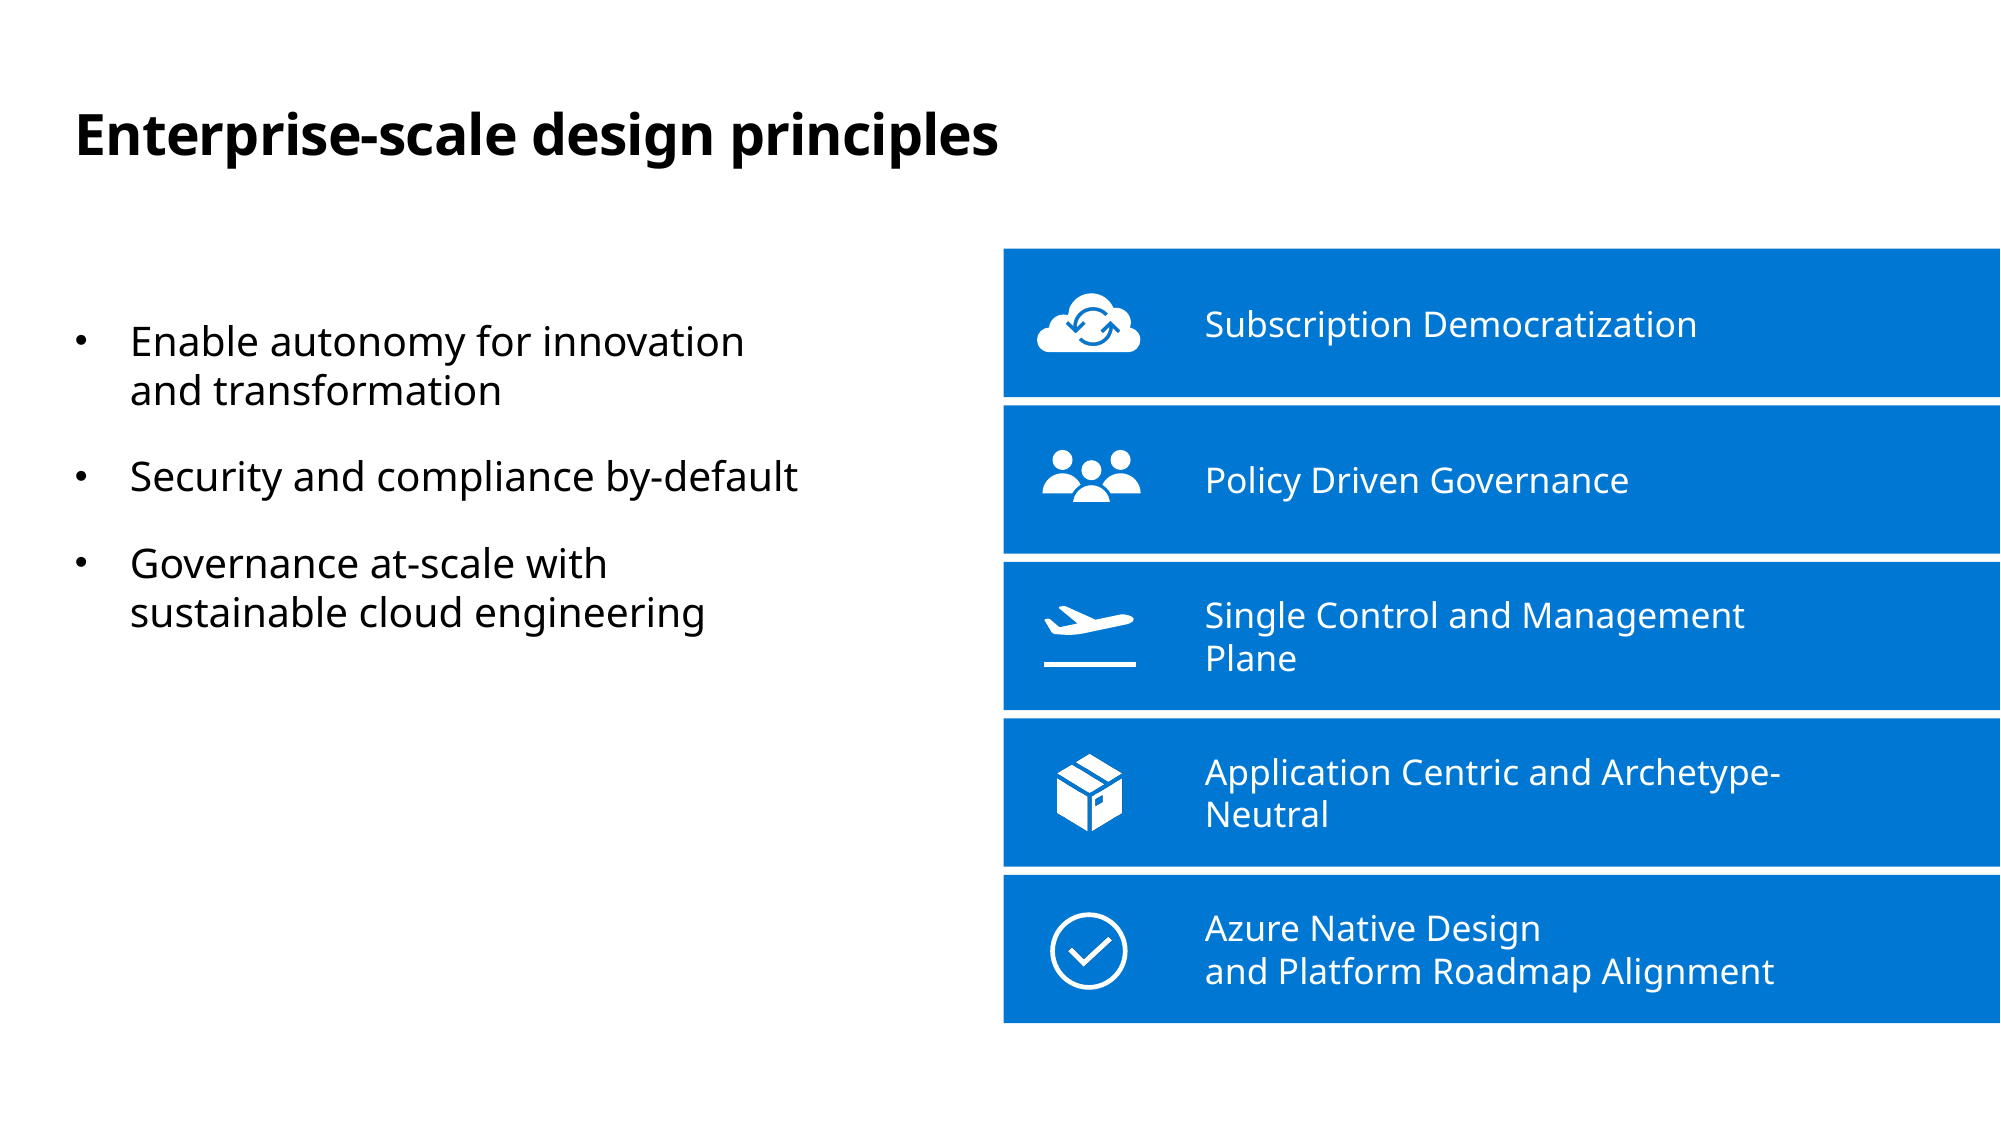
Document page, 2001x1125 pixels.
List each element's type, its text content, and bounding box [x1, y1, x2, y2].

text_box [1003, 718, 2000, 867]
text_box Application Centric and Archetype-Neutral [1190, 726, 1896, 859]
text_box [1036, 293, 1141, 353]
text_box [1003, 405, 2000, 554]
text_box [1052, 914, 1126, 988]
picture [1042, 745, 1137, 840]
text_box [1042, 449, 1141, 504]
text_box Single Control and Management Plane [1190, 570, 1860, 702]
text_box [1003, 248, 2000, 398]
text_box [1003, 874, 2000, 1024]
list Enable autonomy for innovation and transformation Security and compliance by-default Governance at-scale with sustainable cloud engineering [74, 315, 1615, 868]
text_box [1003, 561, 2000, 711]
text_box Subscription Democratization [1190, 256, 1860, 389]
title Enterprise-scale design principles [74, 101, 1930, 168]
text_box Azure Native Design and Platform Roadmap Alignment [1190, 882, 1860, 1015]
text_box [1036, 583, 1143, 689]
text_box Policy Driven Governance [1190, 413, 1860, 546]
